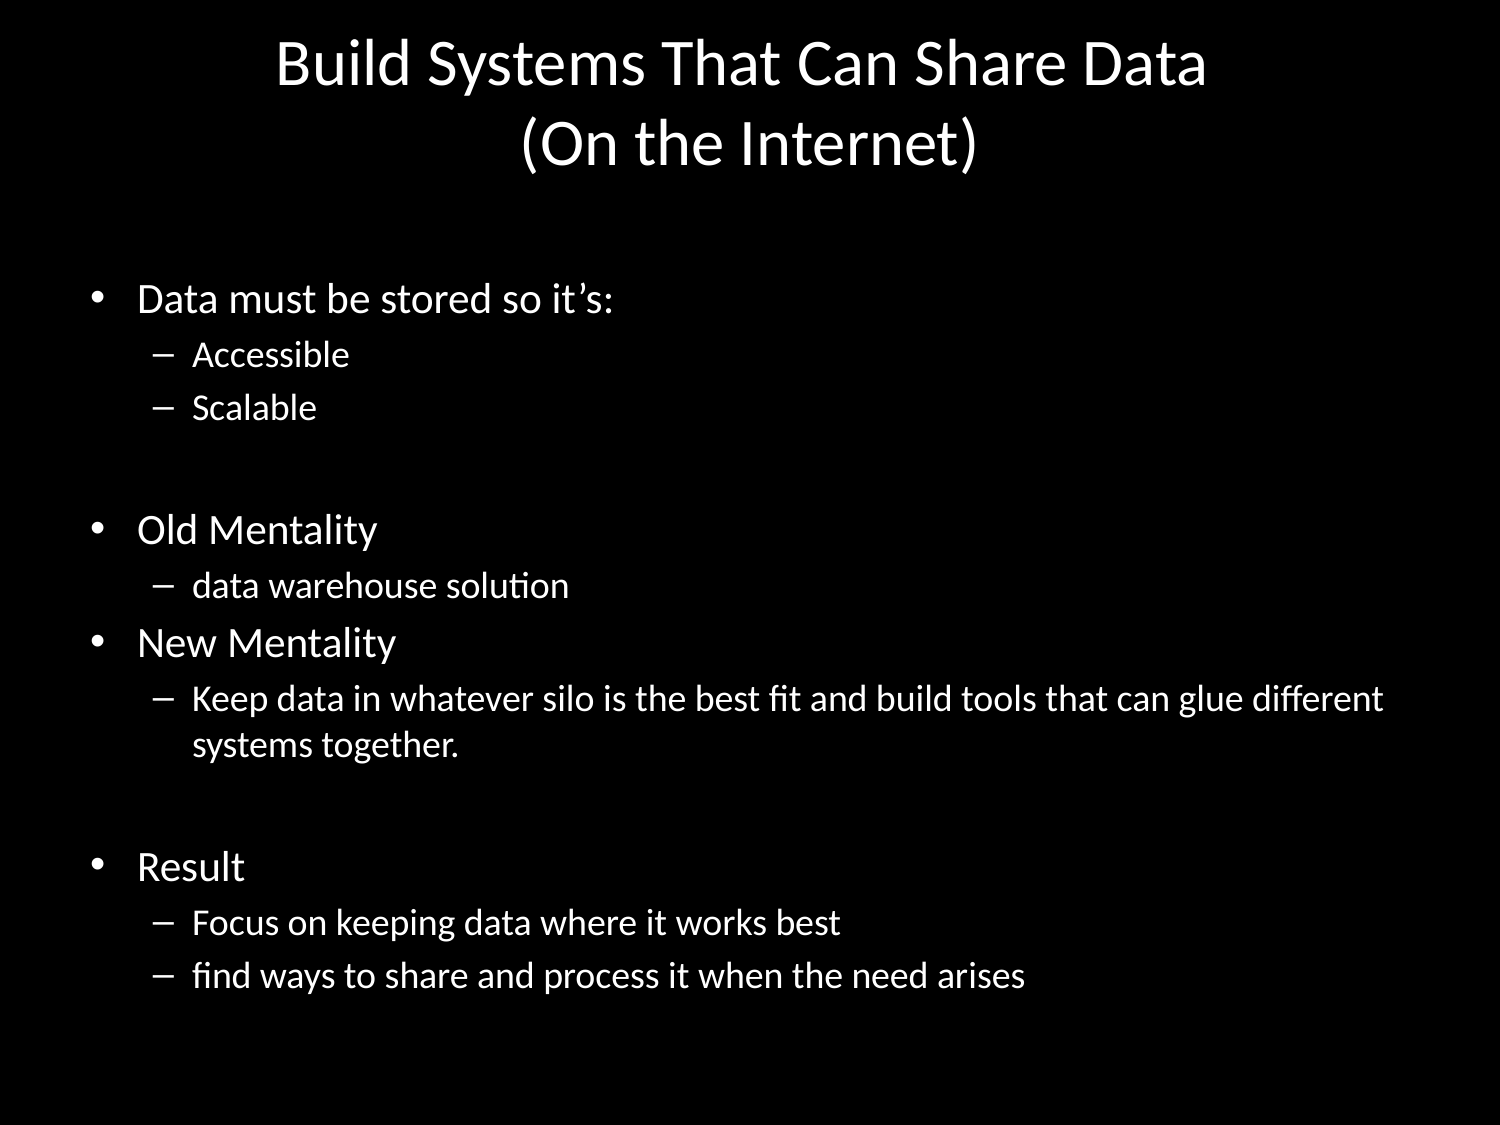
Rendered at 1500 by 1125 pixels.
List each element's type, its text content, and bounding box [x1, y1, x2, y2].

list Data must be stored so it’s: Accessible Scalable Old Mentality data warehouse solution New Mentality Keep data in whatever silo is the best fit and build tools that can glue different systems together. Result Focus on keeping data where it works best find ways to share and process it when the need arises [75, 262, 1425, 1005]
title Build Systems That Can Share Data (On the Internet) [75, 45, 1425, 233]
